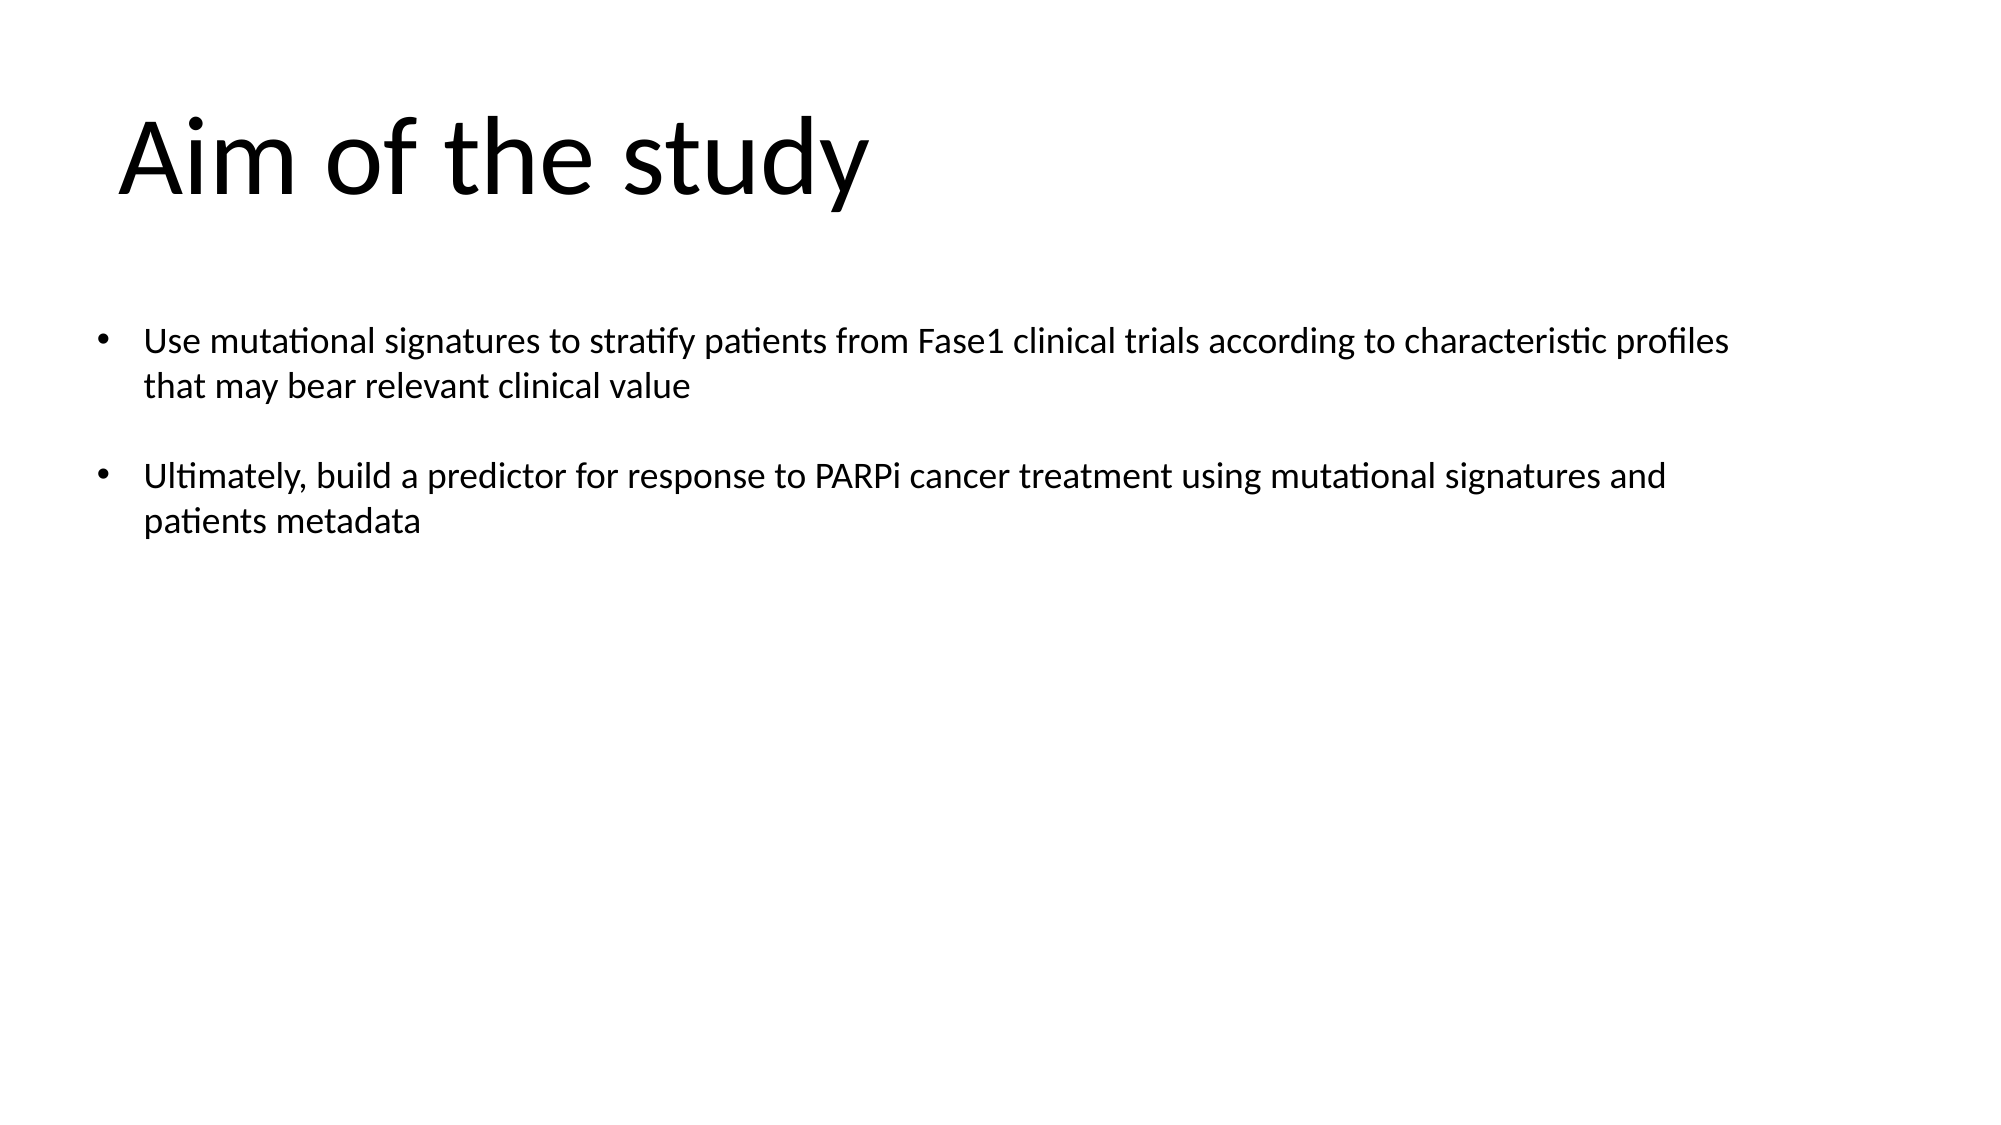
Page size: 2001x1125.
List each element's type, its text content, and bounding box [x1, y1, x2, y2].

text_box Aim of the study [103, 74, 887, 225]
text_box Use mutational signatures to stratify patients from Fase1 clinical trials according to characteristic profiles that may bear relevant clinical value Ultimately, build a predictor for response to PARPi cancer treatment using mutational signatures and patients metadata [82, 308, 1774, 549]
